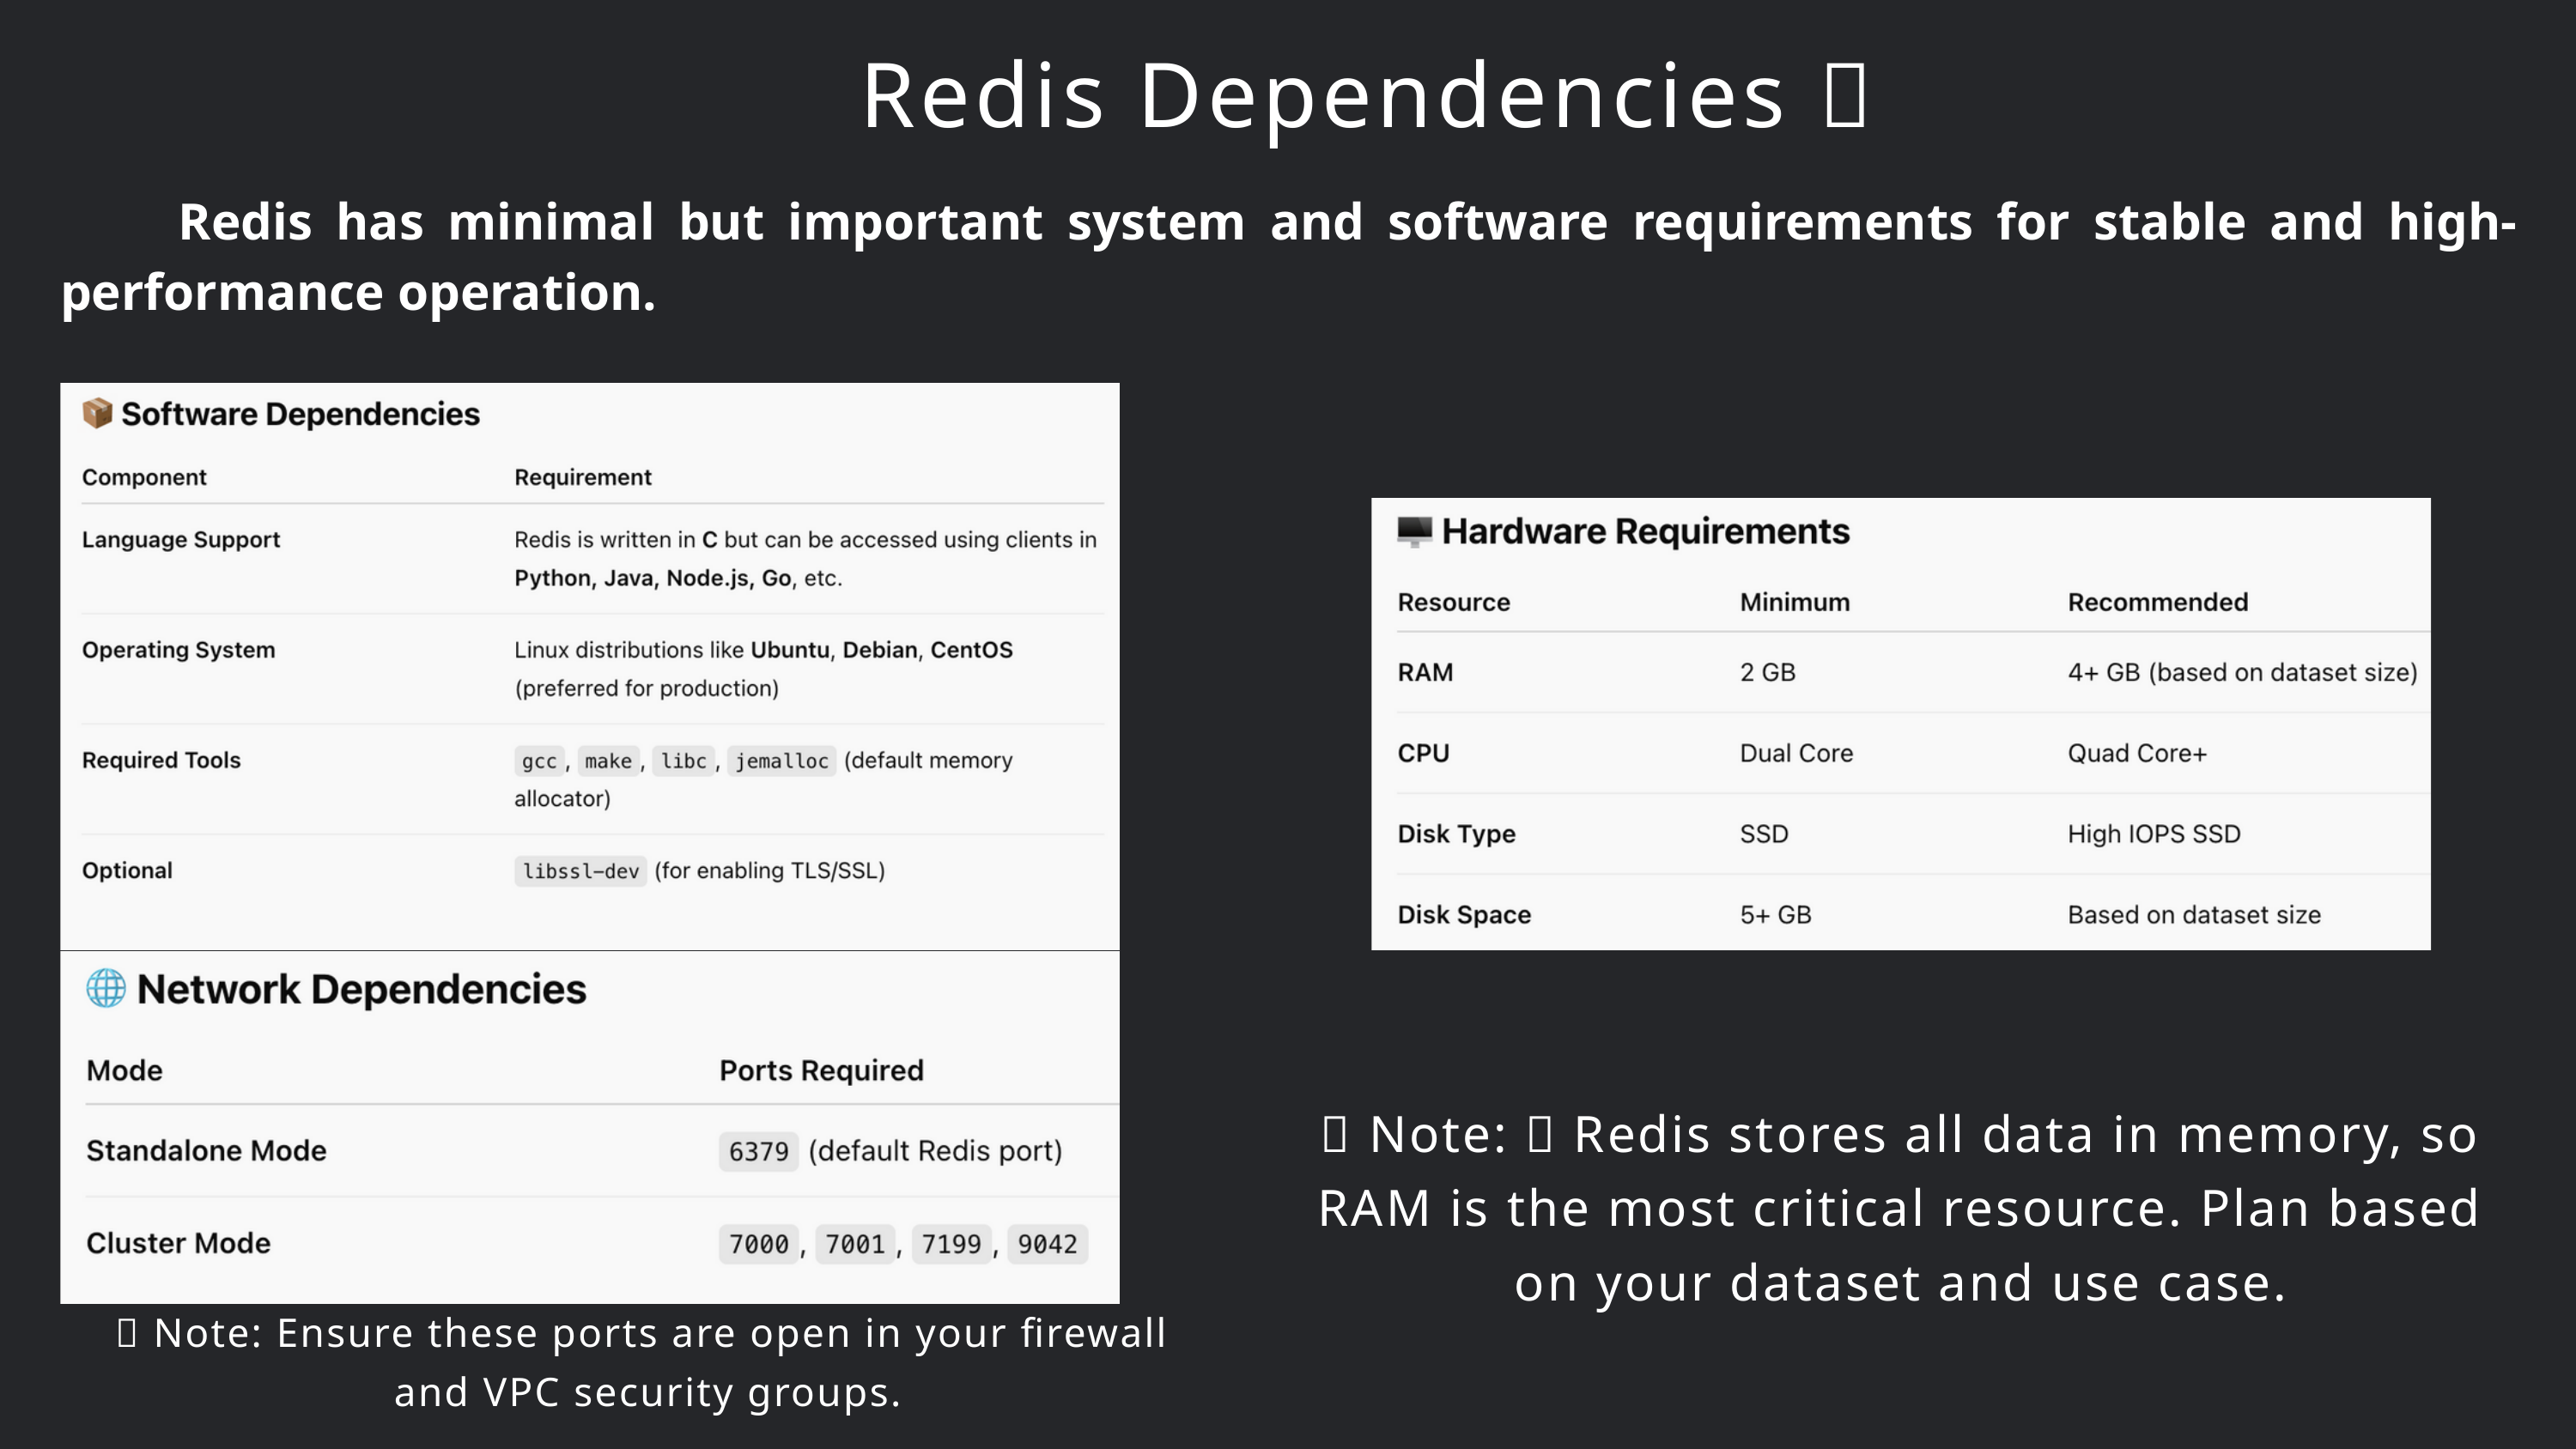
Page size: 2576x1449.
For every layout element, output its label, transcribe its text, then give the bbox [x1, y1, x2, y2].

text_box 🔐 Note: Ensure these ports are open in your firewall and VPC security groups. [60, 1296, 1236, 1415]
text_box [60, 951, 1120, 1296]
text_box [1371, 498, 2432, 950]
text_box [60, 383, 1120, 950]
text_box Redis Dependencies 🔧 [215, 12, 2518, 146]
text_box 🔐 Note: 💡 Redis stores all data in memory, so RAM is the most critical resource. Plan based on your dataset and use case. [1297, 1087, 2505, 1312]
text_box Redis has minimal but important system and software requirements for stable and high-performance operation. [60, 180, 2518, 321]
